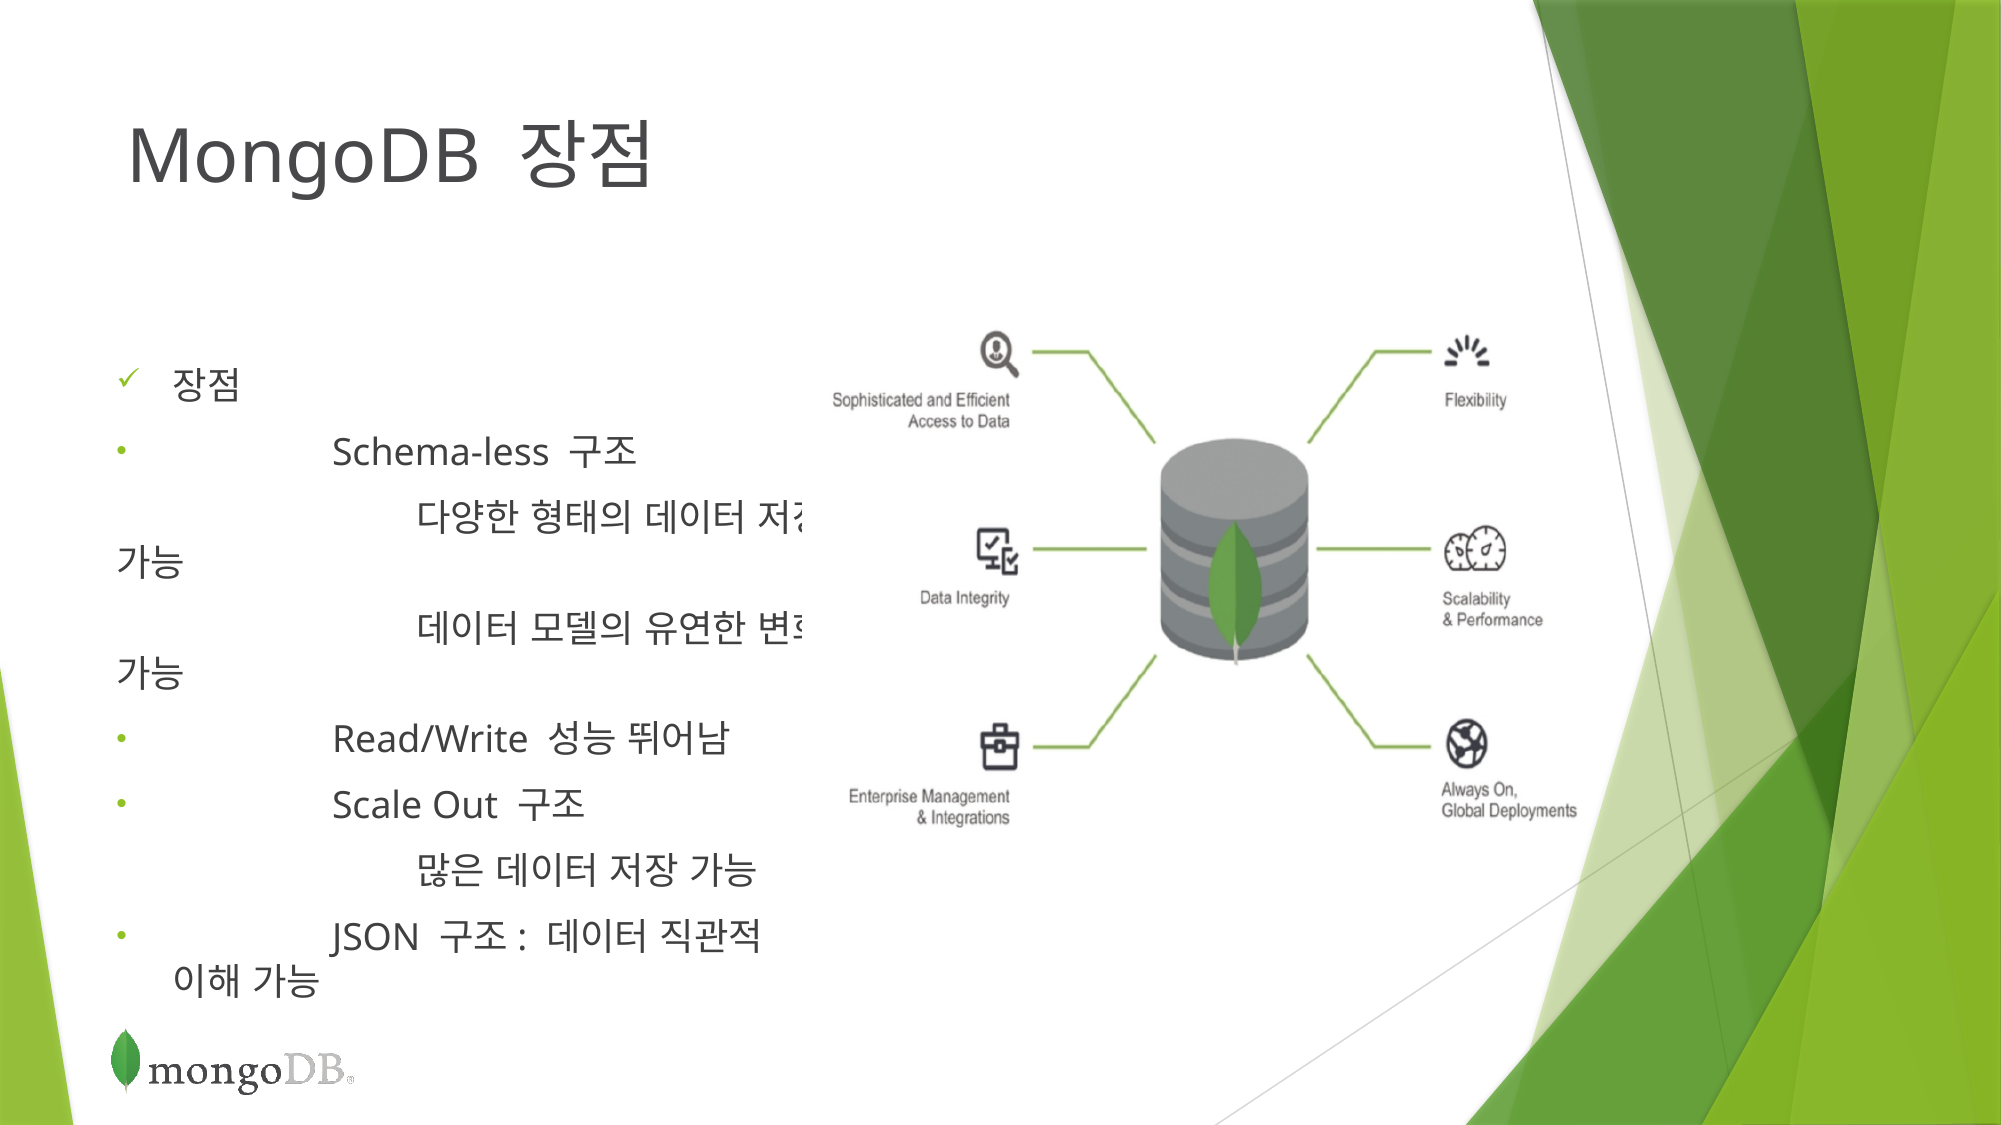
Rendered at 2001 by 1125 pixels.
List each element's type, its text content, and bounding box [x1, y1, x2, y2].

picture [802, 316, 1585, 829]
picture [110, 1028, 354, 1096]
title MongoDB 장점 [111, 99, 1522, 317]
list 장점 Schema-less 구조 다양한 형태의 데이터 저장 가능 데이터 모델의 유연한 변화 가능 Read/Write 성능 뛰어남 Scale Out 구조 많은 데이터 저장 가능 JSON 구조: 데이터 직관적 이해 가능 [101, 354, 855, 992]
